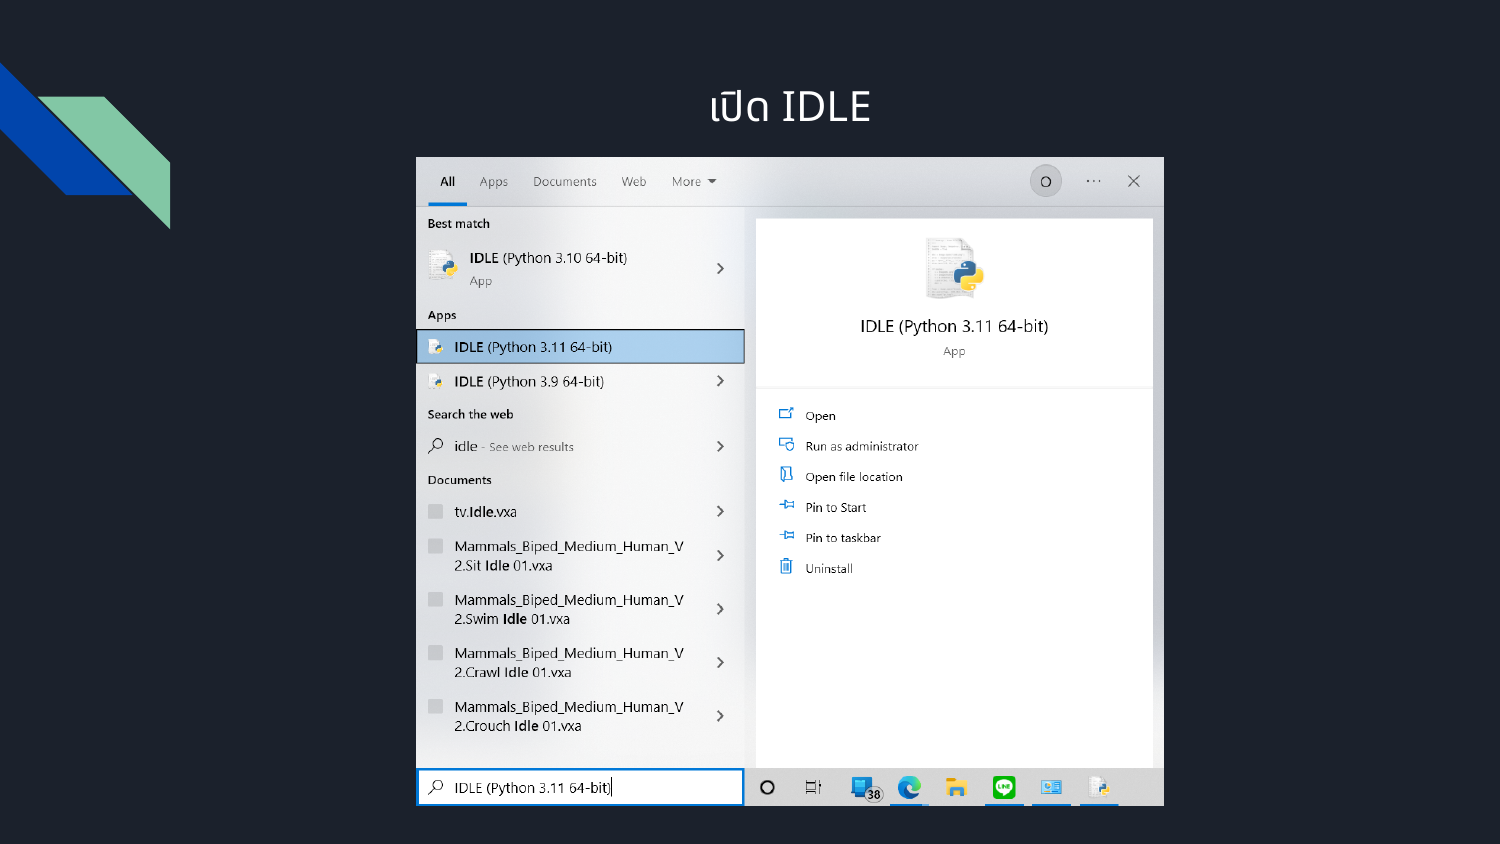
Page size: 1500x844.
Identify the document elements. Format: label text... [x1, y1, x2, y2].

picture [416, 156, 1165, 806]
title เปิด IDLE [212, 64, 1368, 236]
